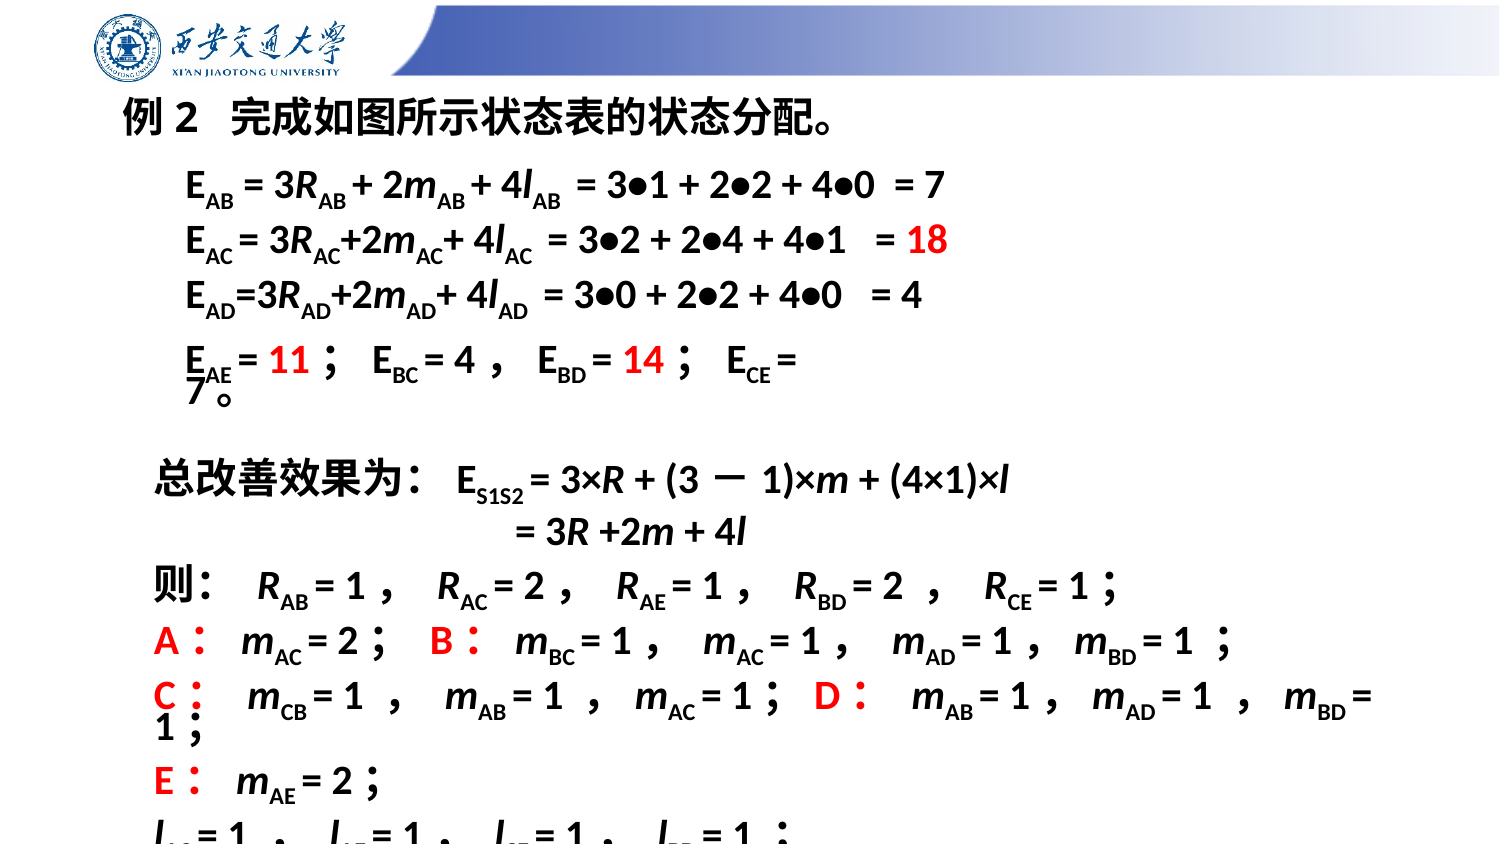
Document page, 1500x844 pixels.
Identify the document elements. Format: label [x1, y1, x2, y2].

text_box [139, 459, 1388, 844]
text_box [170, 164, 1500, 323]
text_box [170, 338, 858, 418]
title [108, 89, 1309, 155]
picture [0, 0, 1500, 844]
